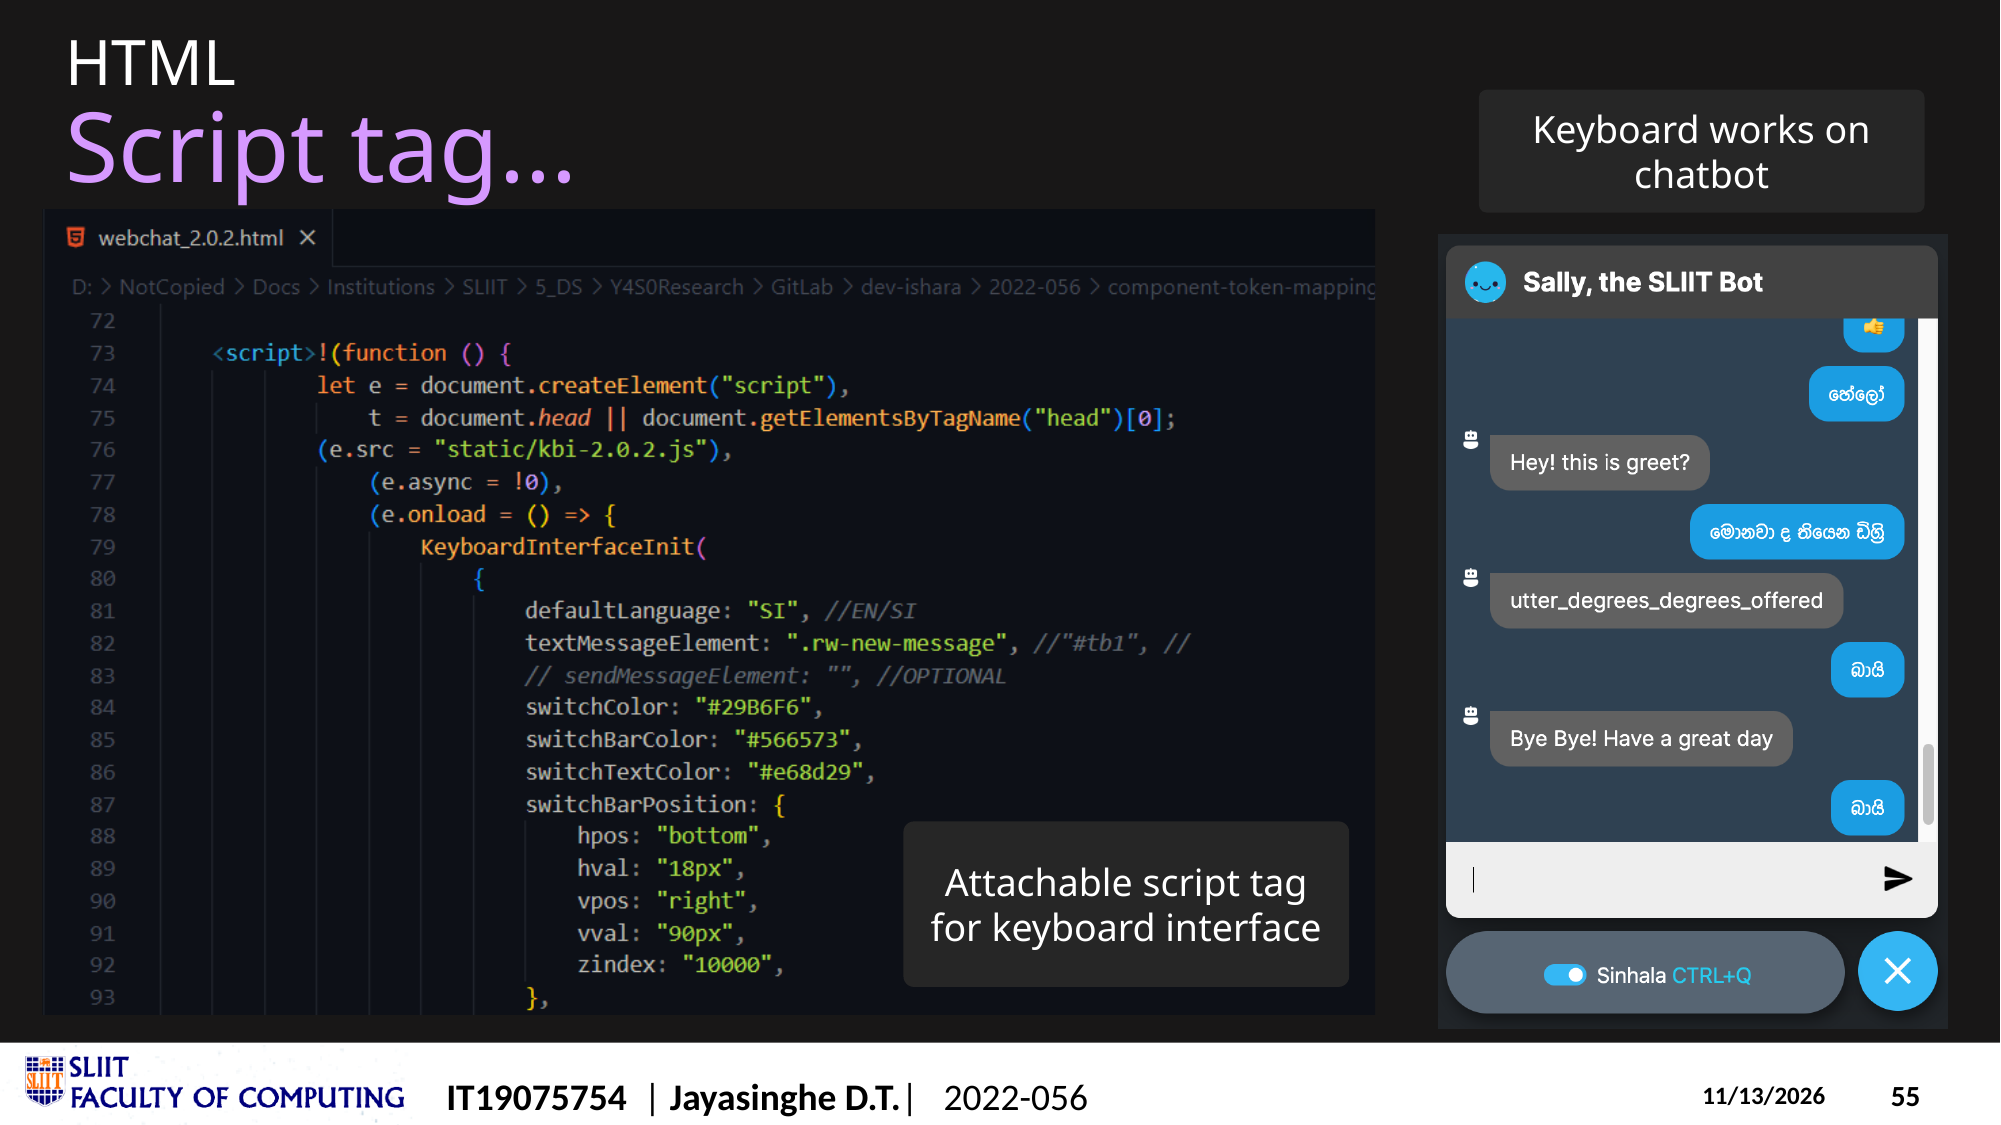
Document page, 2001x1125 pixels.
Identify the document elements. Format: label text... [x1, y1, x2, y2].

picture [1438, 234, 1948, 1030]
text_box Keyboard works on chatbot [1477, 88, 1926, 214]
title HTML Script tag... [50, 22, 971, 209]
picture [0, 1045, 413, 1125]
picture [42, 209, 1376, 1015]
